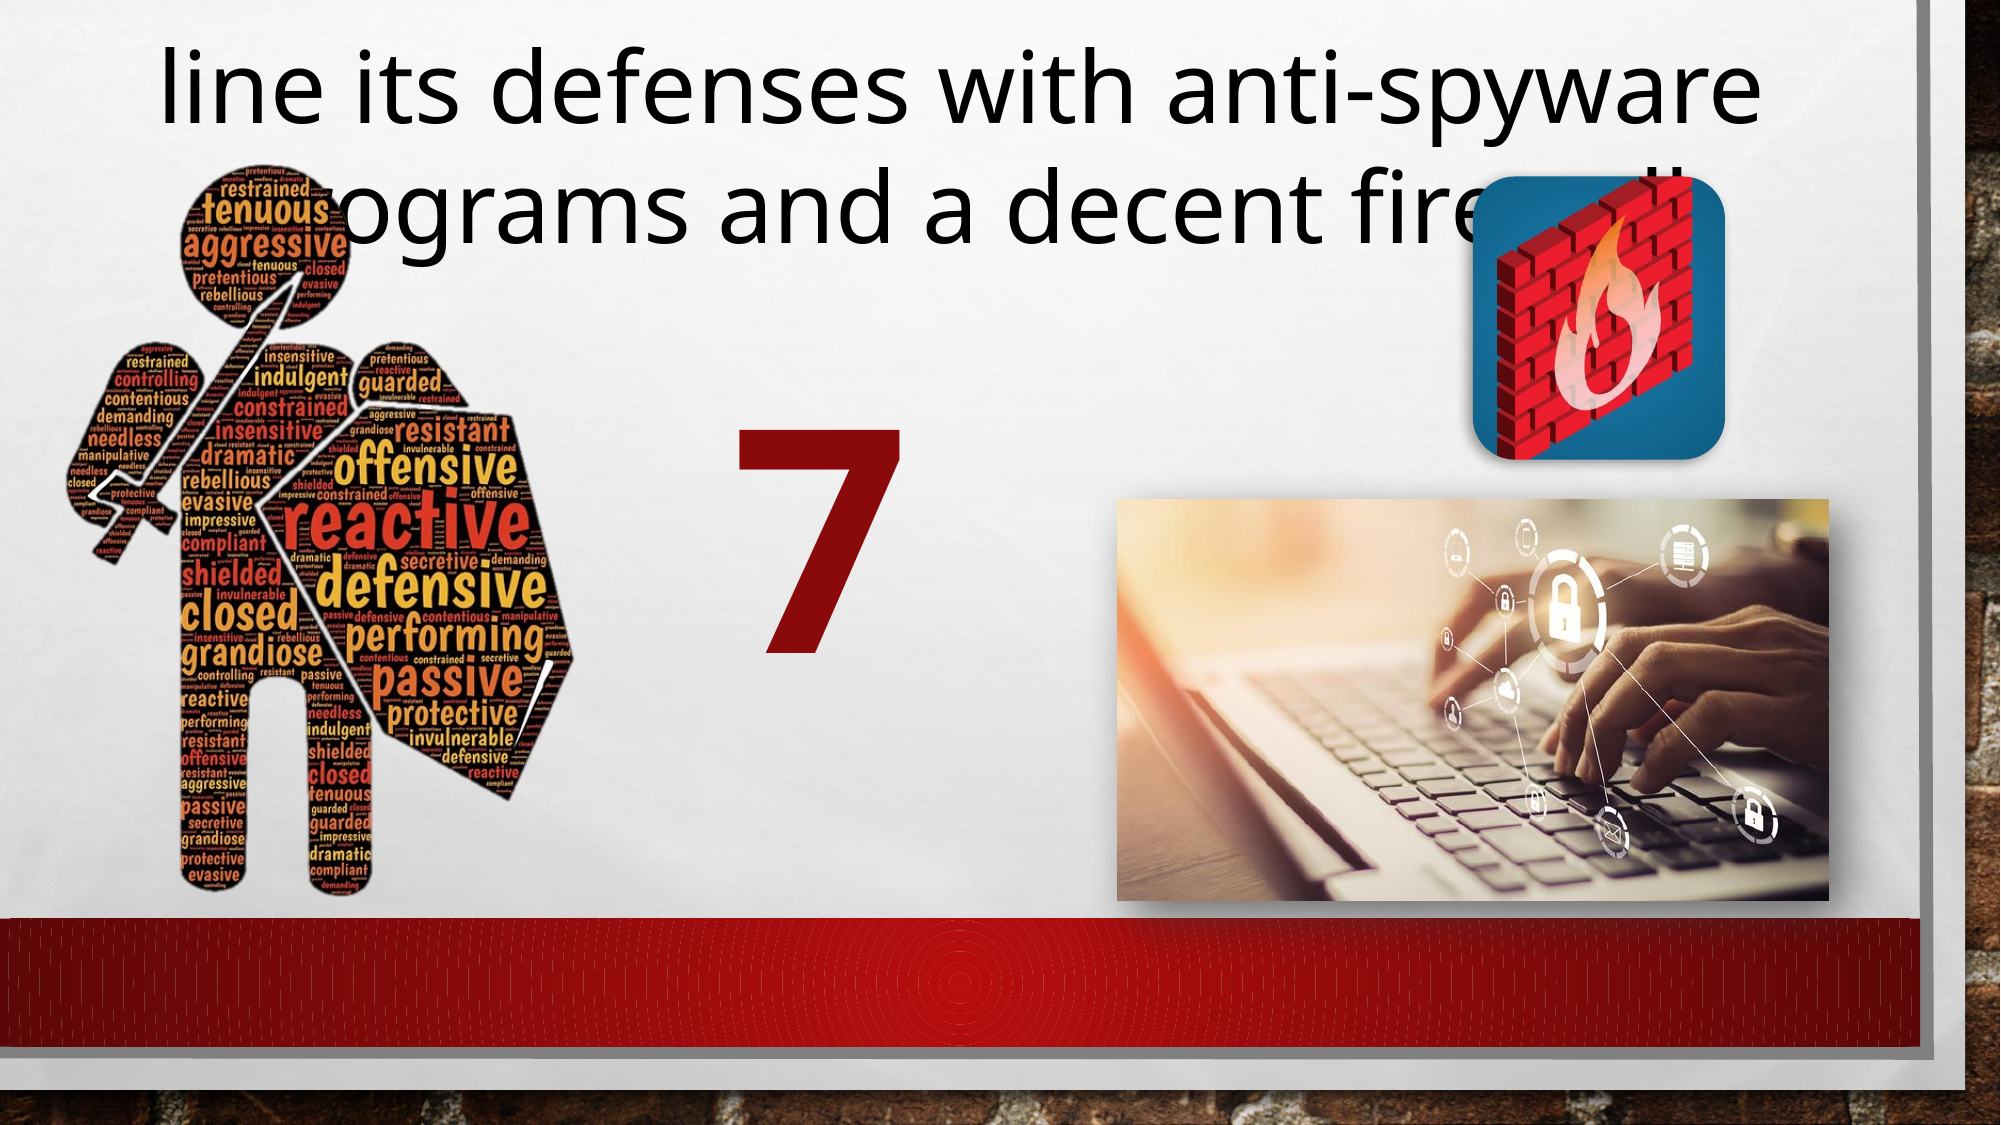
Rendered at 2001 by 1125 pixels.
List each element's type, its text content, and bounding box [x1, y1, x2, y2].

text_box 7 [716, 334, 925, 724]
text_box line its defenses with anti-spyware programs and a decent firewall [24, 16, 1900, 271]
picture [1472, 176, 1726, 460]
picture [1117, 499, 1829, 902]
picture [0, 0, 2000, 1125]
picture [23, 147, 617, 915]
